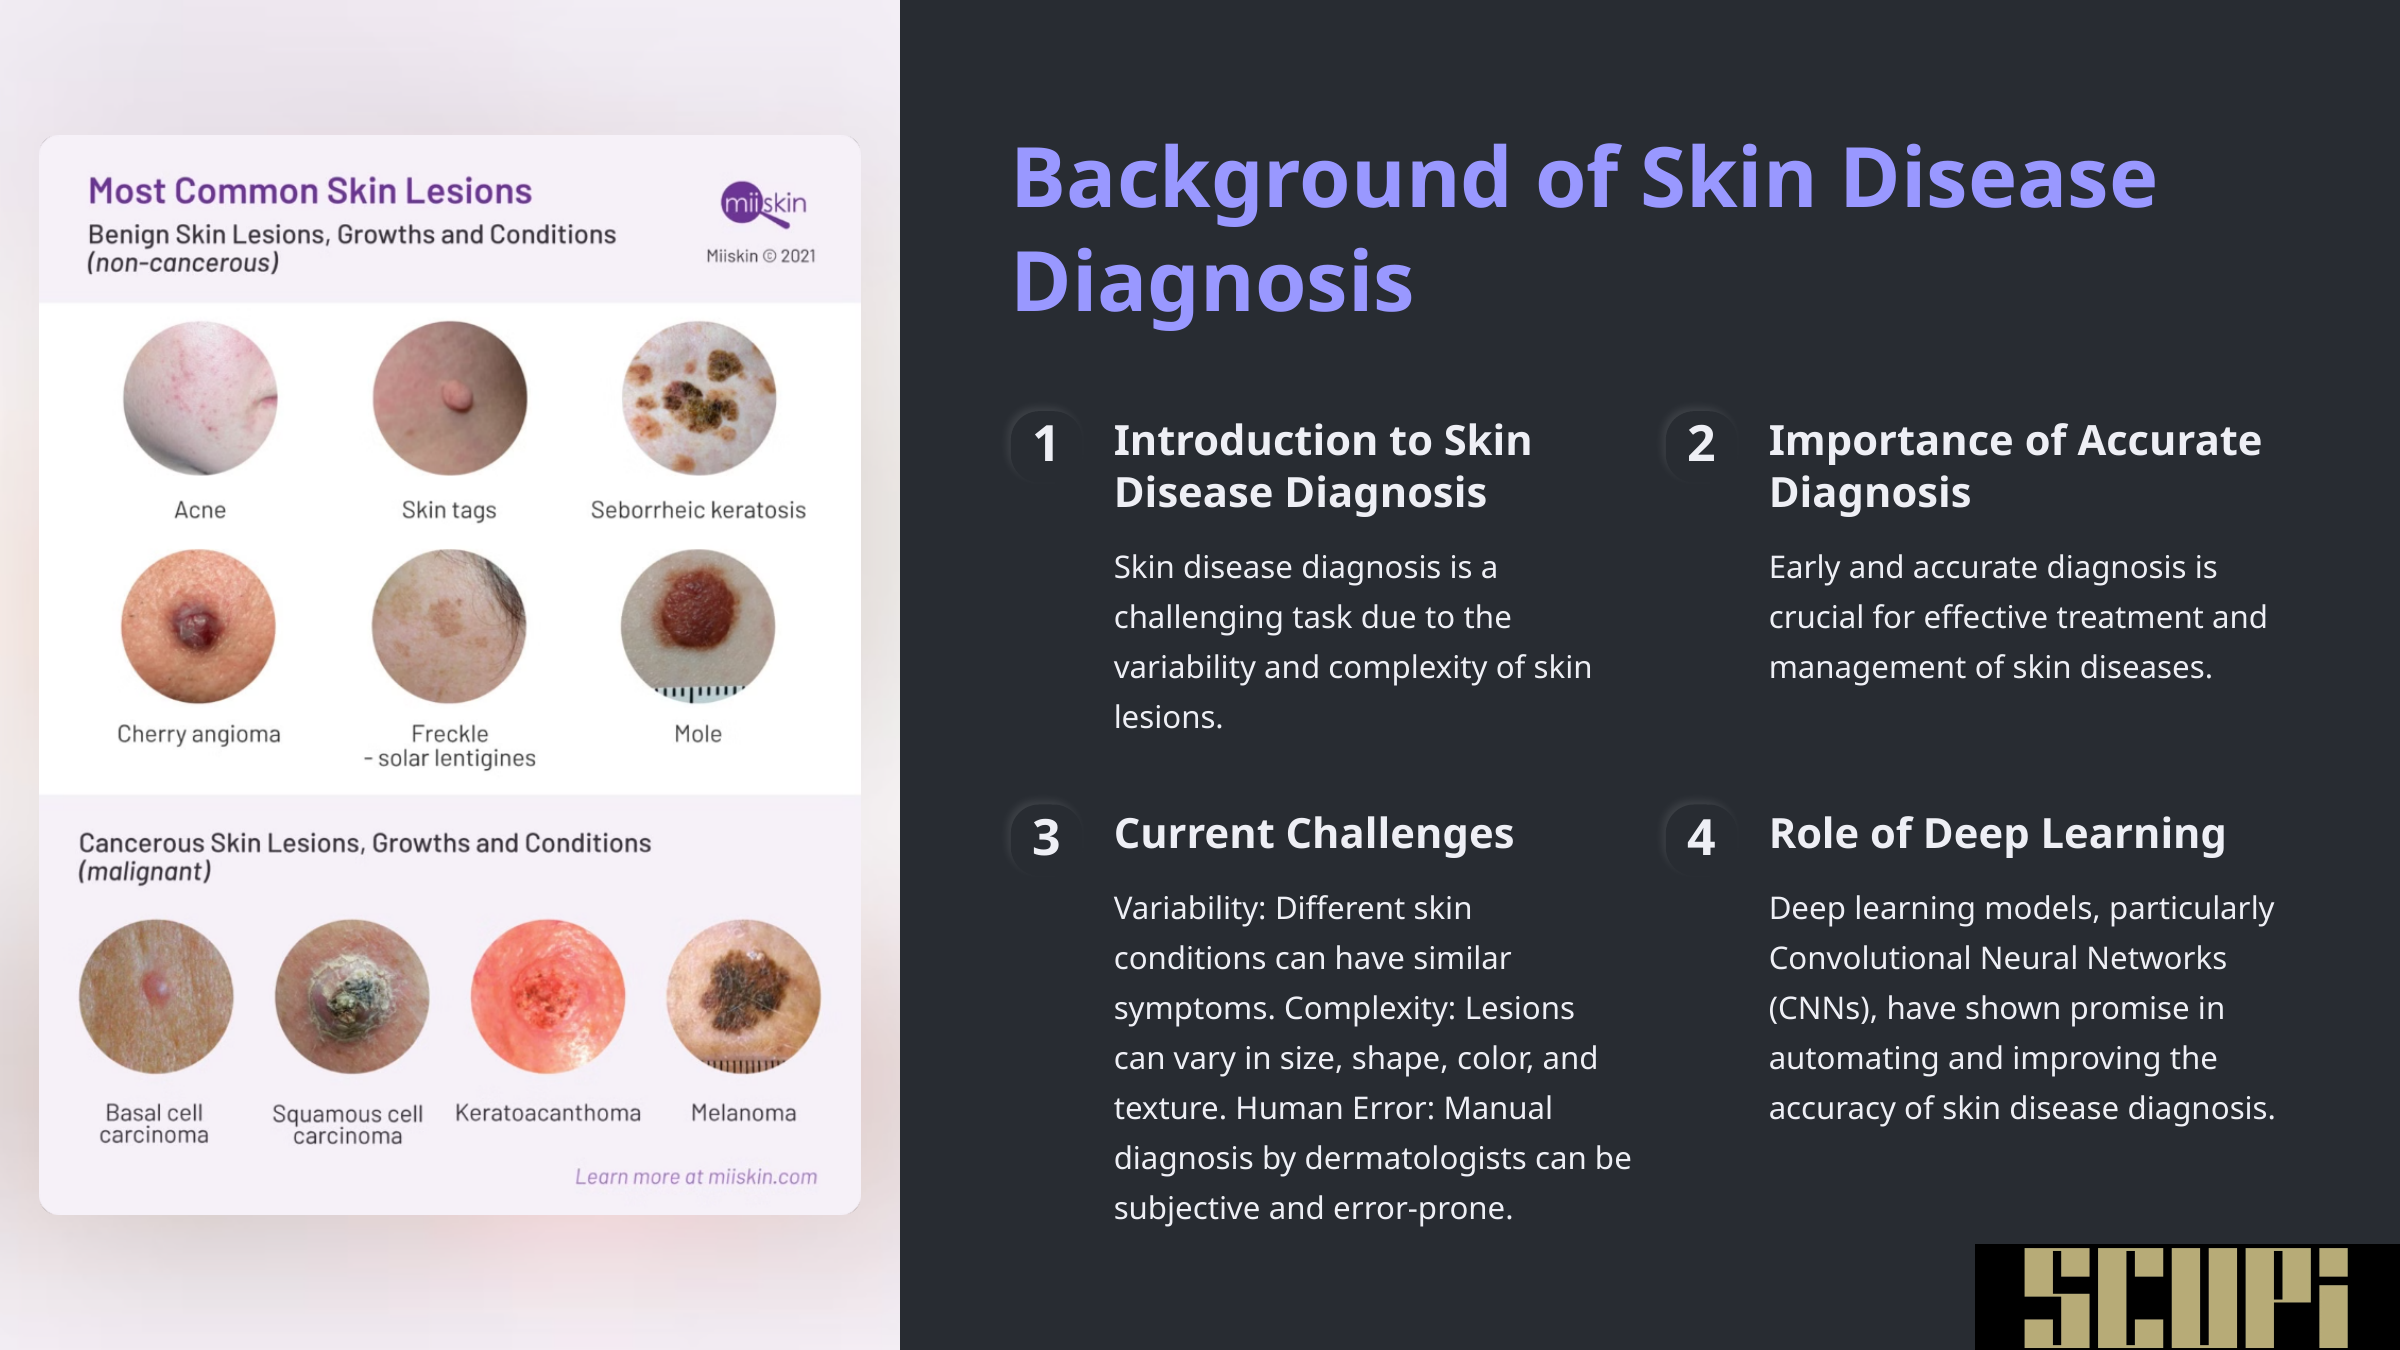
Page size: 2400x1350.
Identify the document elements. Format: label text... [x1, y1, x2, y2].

text_box Introduction to Skin Disease Diagnosis [1113, 411, 1635, 516]
text_box [1010, 411, 1083, 483]
text_box Deep learning models, particularly Convolutional Neural Networks (CNNs), have shown promise in automating and improving the accuracy of skin disease diagnosis. [1768, 875, 2290, 1180]
text_box Skin disease diagnosis is a challenging task due to the variability and complexity of skin lesions. [1113, 534, 1635, 738]
text_box 1 [1037, 421, 1056, 472]
picture [0, 0, 900, 1350]
text_box Variability: Different skin conditions can have similar symptoms. Complexity: Lesions can vary in size, shape, color, and texture. Human Error: Manual diagnosis by dermatologists can be subjective and error-prone. [1113, 875, 1635, 1231]
text_box Early and accurate diagnosis is crucial for effective treatment and management of skin diseases. [1768, 534, 2290, 738]
picture [1975, 1244, 2400, 1350]
text_box [1665, 804, 1738, 876]
text_box Importance of Accurate Diagnosis [1768, 411, 2290, 516]
text_box Background of Skin Disease Diagnosis [1010, 119, 2290, 328]
text_box Current Challenges [1113, 804, 1531, 857]
text_box [1010, 804, 1083, 876]
text_box 4 [1686, 815, 1717, 866]
text_box Role of Deep Learning [1768, 804, 2186, 857]
text_box 2 [1687, 421, 1716, 472]
text_box 3 [1032, 815, 1060, 866]
text_box [1665, 411, 1738, 483]
